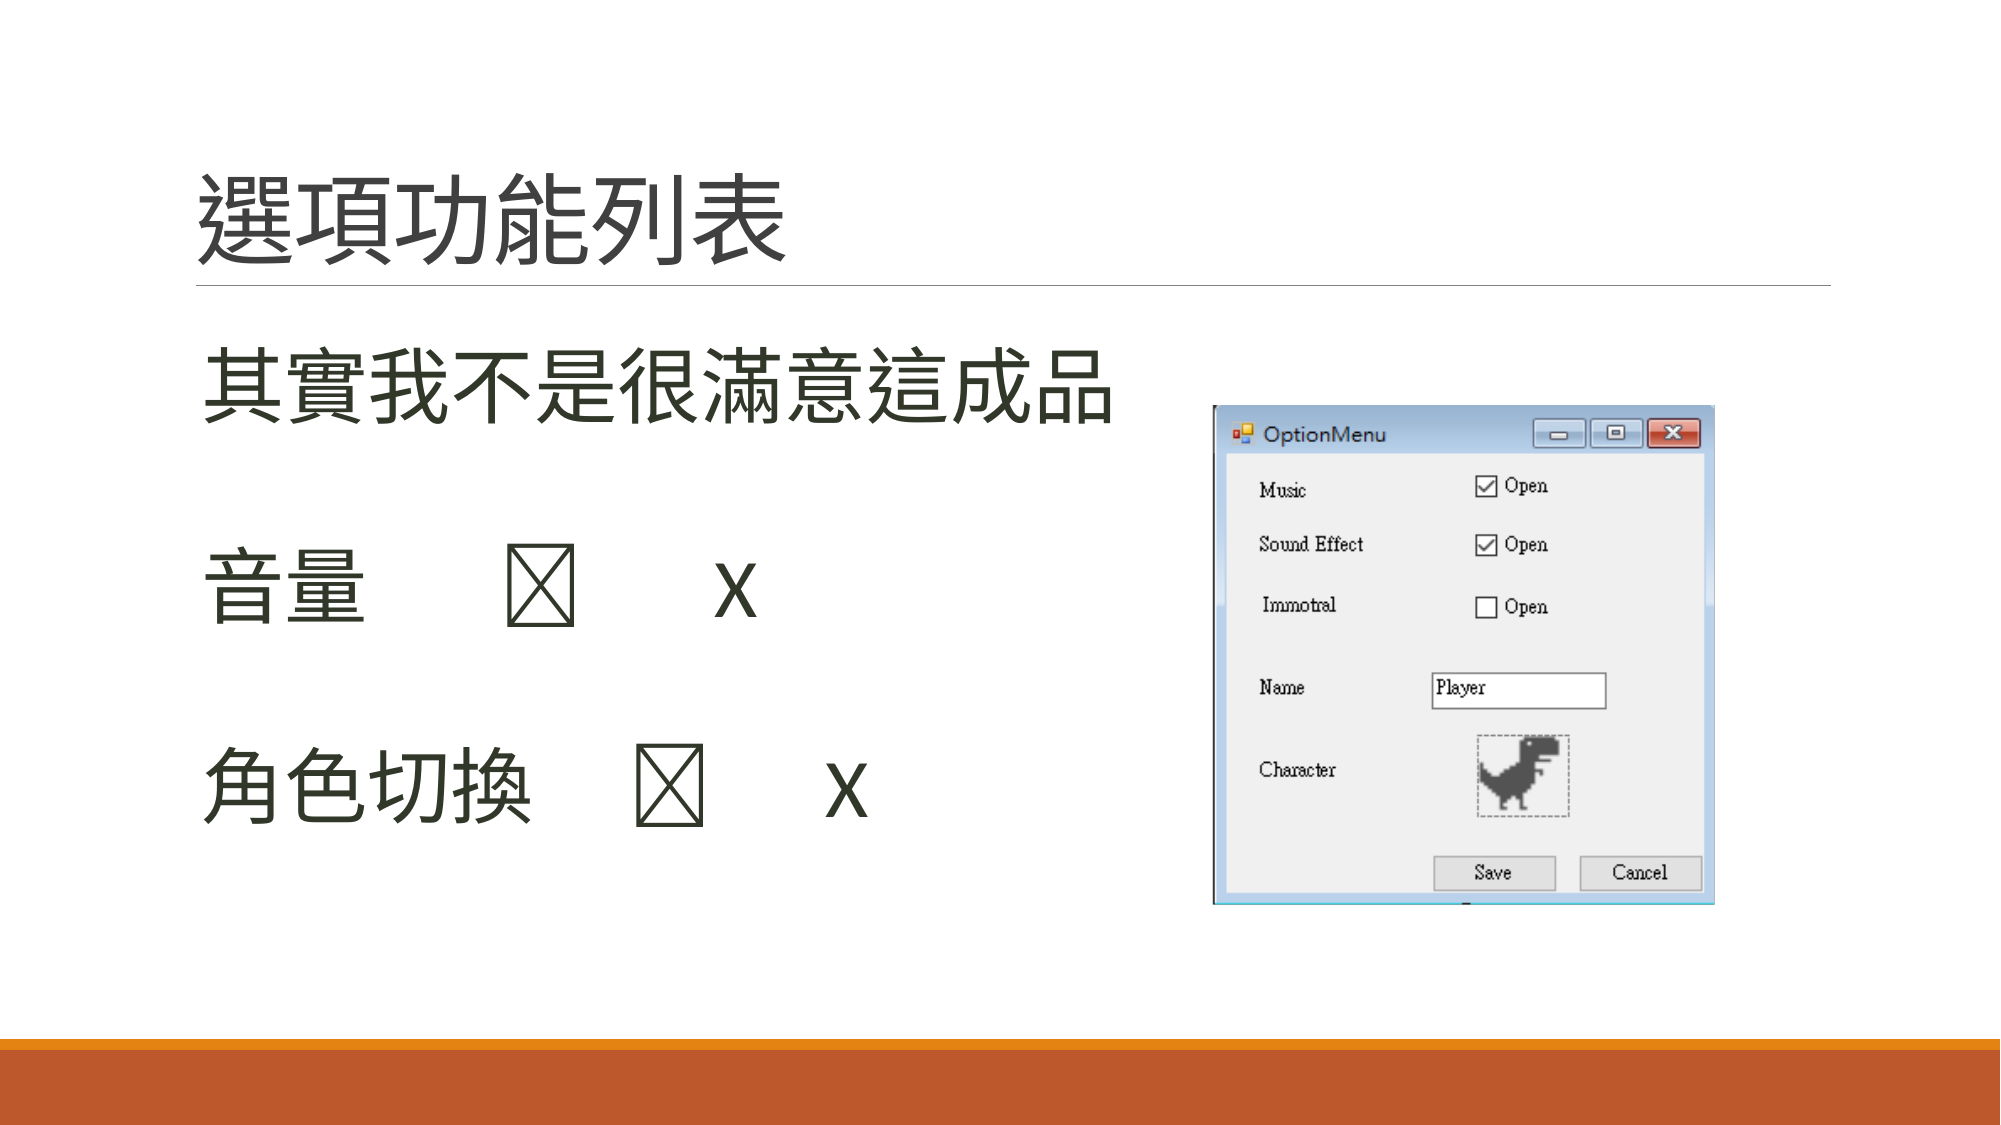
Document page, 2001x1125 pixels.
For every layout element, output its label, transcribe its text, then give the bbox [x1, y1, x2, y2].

text_box 其實我不是很滿意這成品 音量  X 角色切換  X [186, 326, 1133, 842]
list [1210, 405, 2000, 1125]
title 選項功能列表 [180, 47, 1830, 285]
